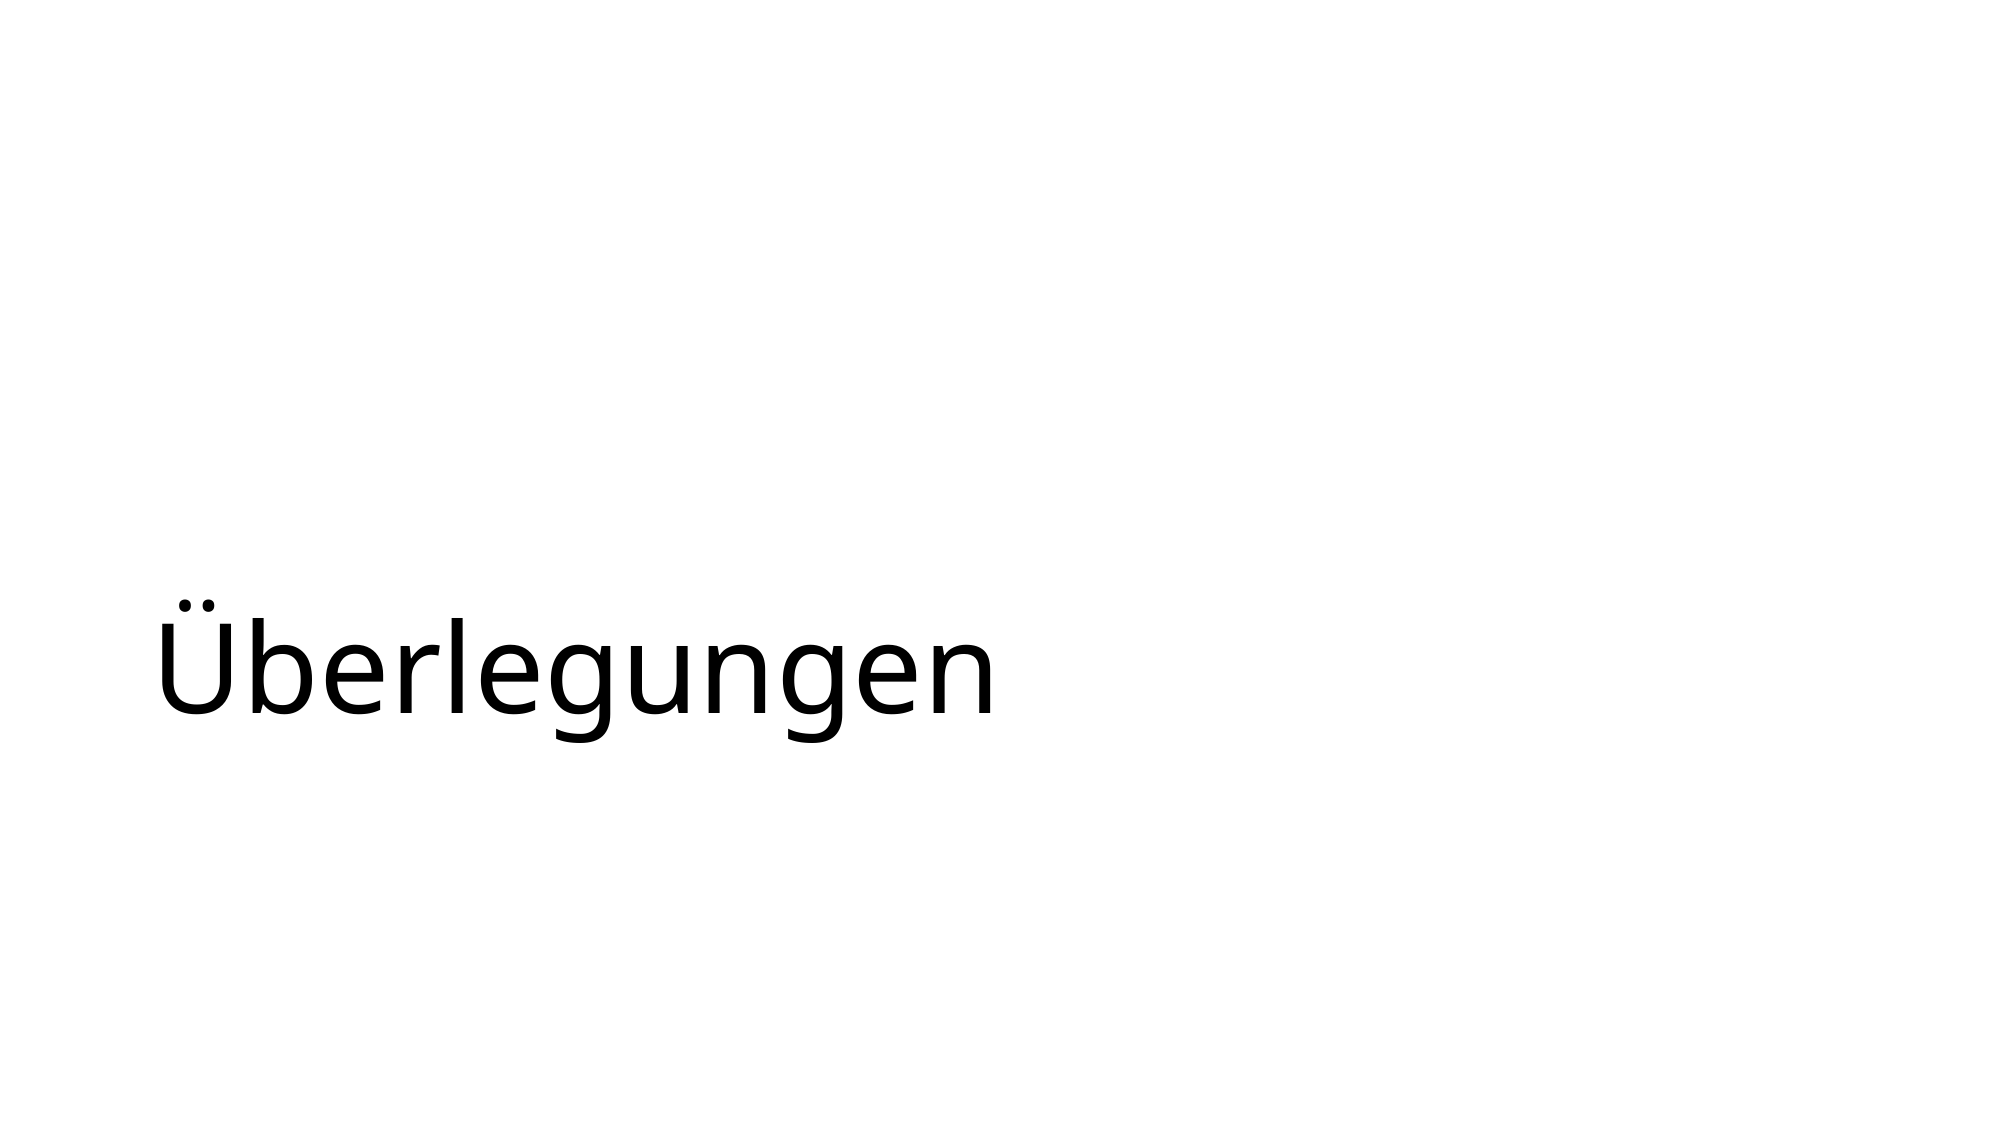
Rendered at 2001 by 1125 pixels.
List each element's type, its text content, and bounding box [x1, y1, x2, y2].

title Überlegungen [136, 280, 1862, 749]
